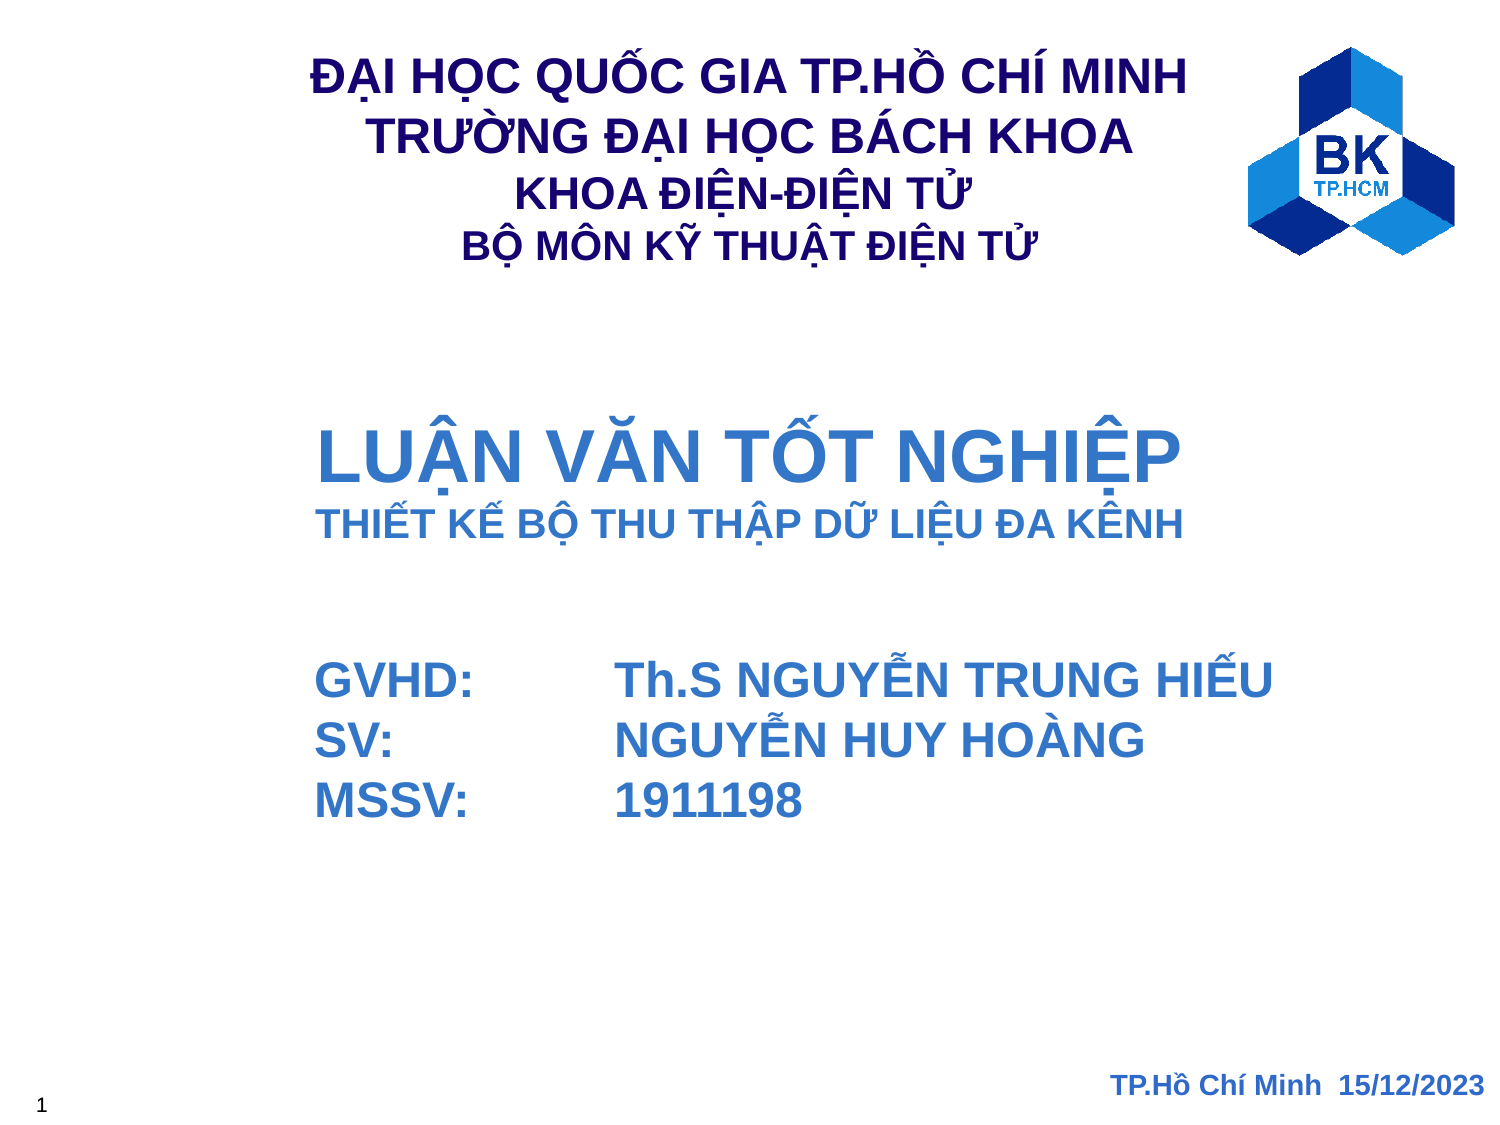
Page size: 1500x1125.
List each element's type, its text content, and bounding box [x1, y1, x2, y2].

text_box 1 [0, 1084, 63, 1125]
picture [1212, 29, 1494, 286]
